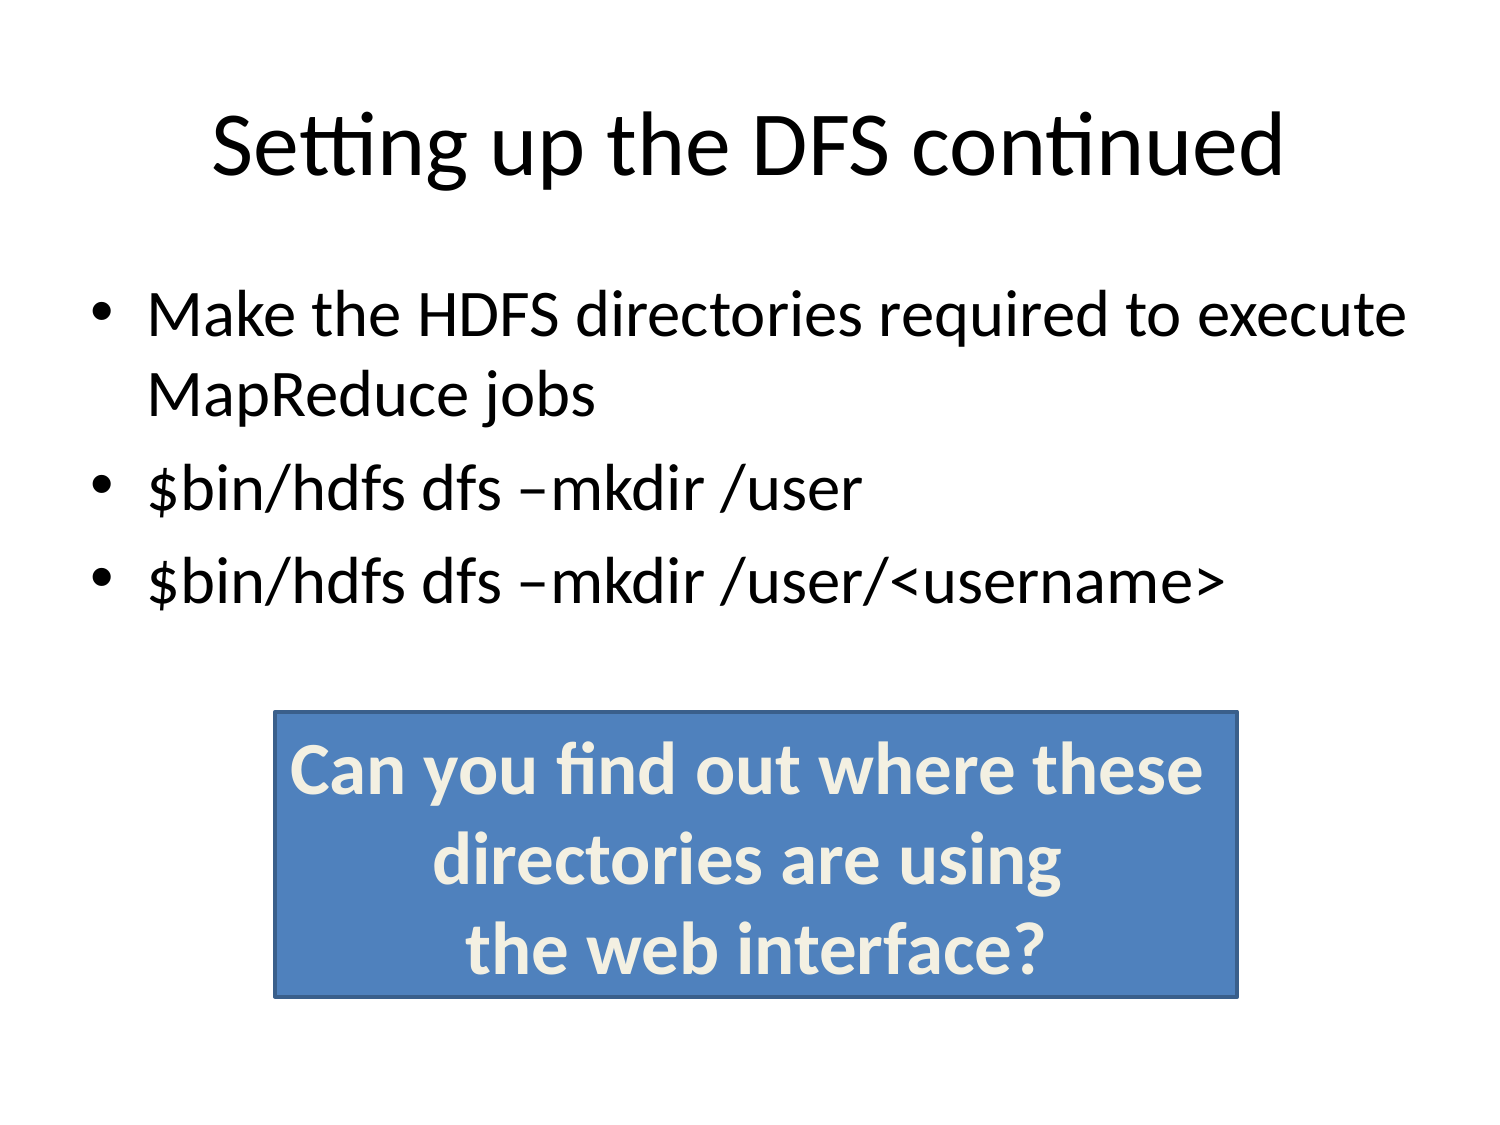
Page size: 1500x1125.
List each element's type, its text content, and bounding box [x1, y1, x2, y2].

list Make the HDFS directories required to execute MapReduce jobs $bin/hdfs dfs –mkdir /user $bin/hdfs dfs –mkdir /user/<username> [75, 262, 1425, 1005]
text_box Can you find out where these directories are using the web interface? [273, 710, 1239, 999]
title Setting up the DFS continued [75, 45, 1425, 233]
